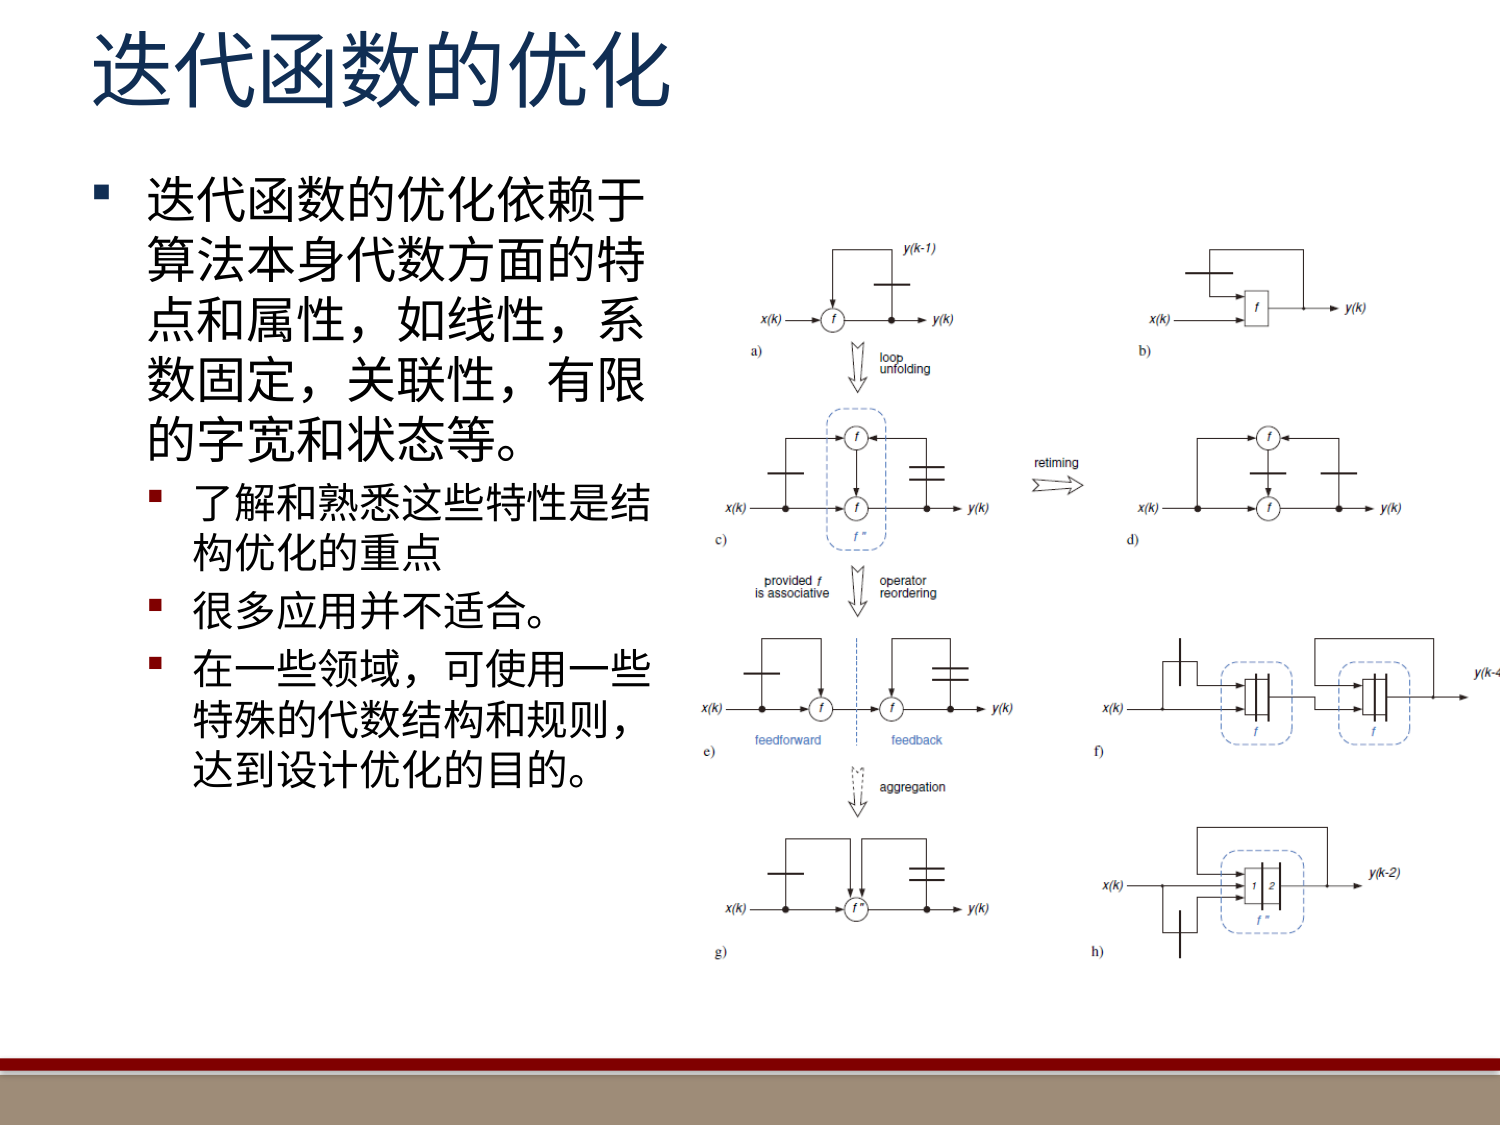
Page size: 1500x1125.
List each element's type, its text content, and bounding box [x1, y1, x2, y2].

picture [678, 219, 1500, 977]
list 迭代函数的优化依赖于算法本身代数方面的特点和属性，如线性，系数固定，关联性，有限的字宽和状态等。 了解和熟悉这些特性是结构优化的重点 很多应用并不适合。 在一些领域，可使用一些特殊的代数结构和规则，达到设计优化的目的。 [74, 160, 703, 1036]
title 迭代函数的优化 [74, 0, 1426, 138]
